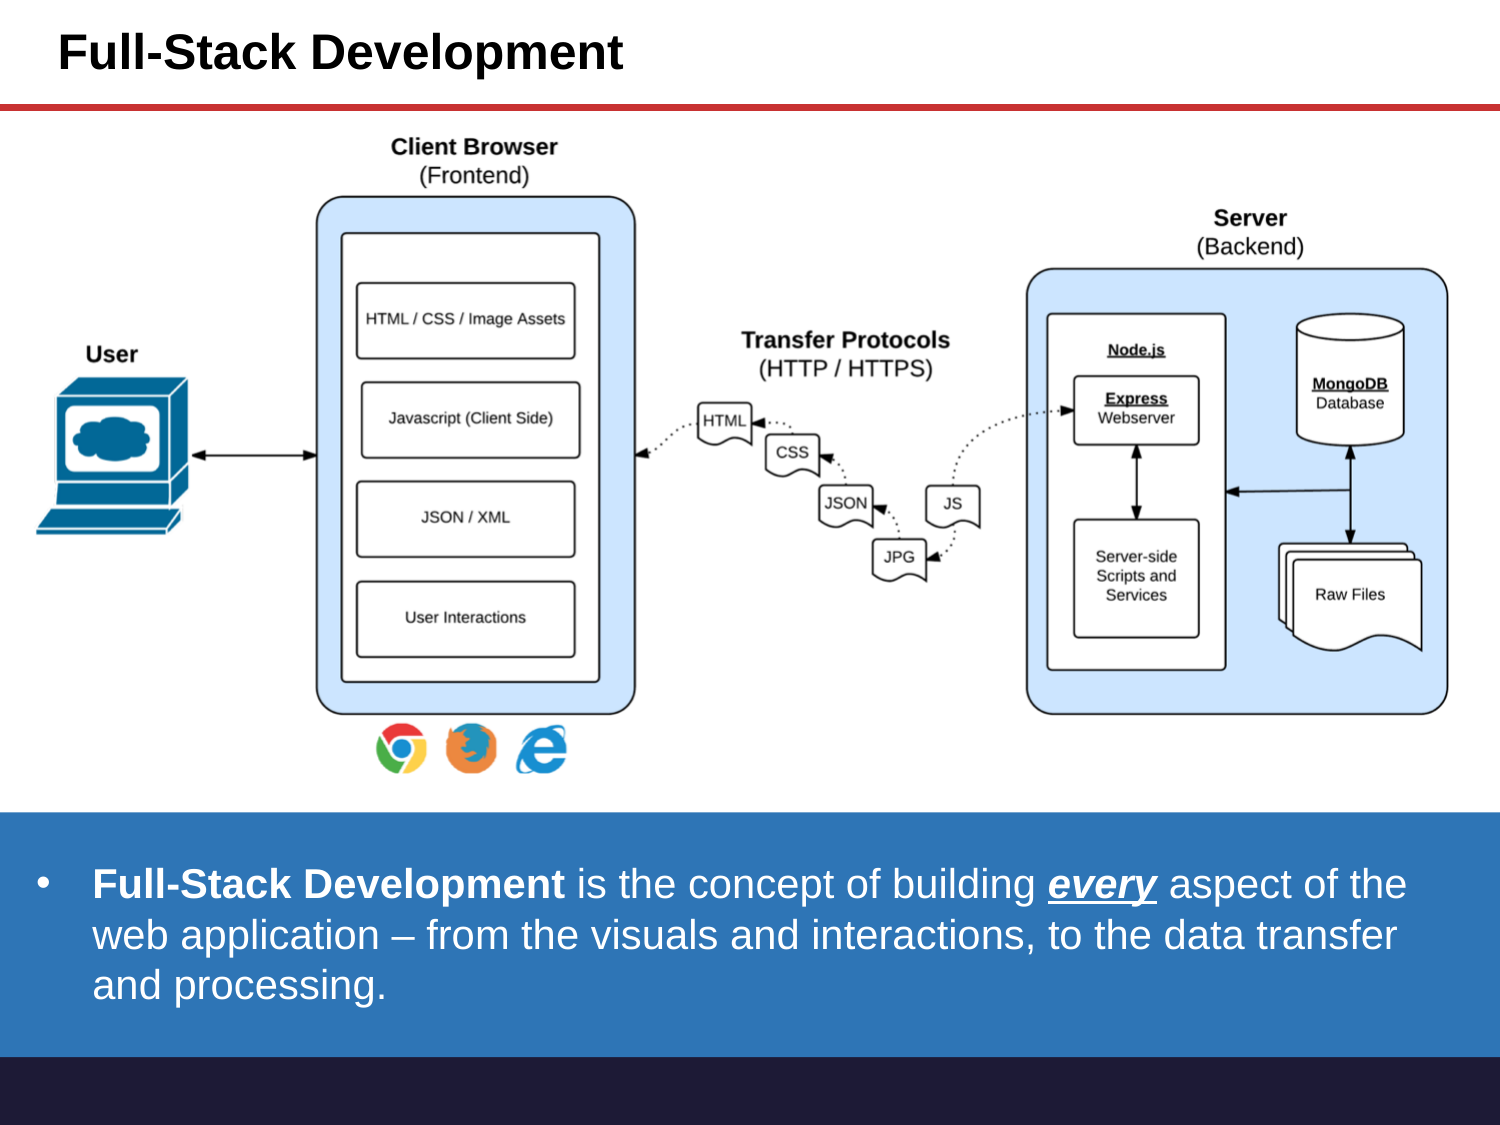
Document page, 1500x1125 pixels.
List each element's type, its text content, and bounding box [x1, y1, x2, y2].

text_box [0, 812, 1500, 1058]
picture [16, 111, 1486, 804]
title Full-Stack Development [49, 0, 948, 108]
text_box Full-Stack Development is the concept of building every aspect of the web application – from the visuals and interactions, to the data transfer and processing. [28, 849, 1472, 1015]
